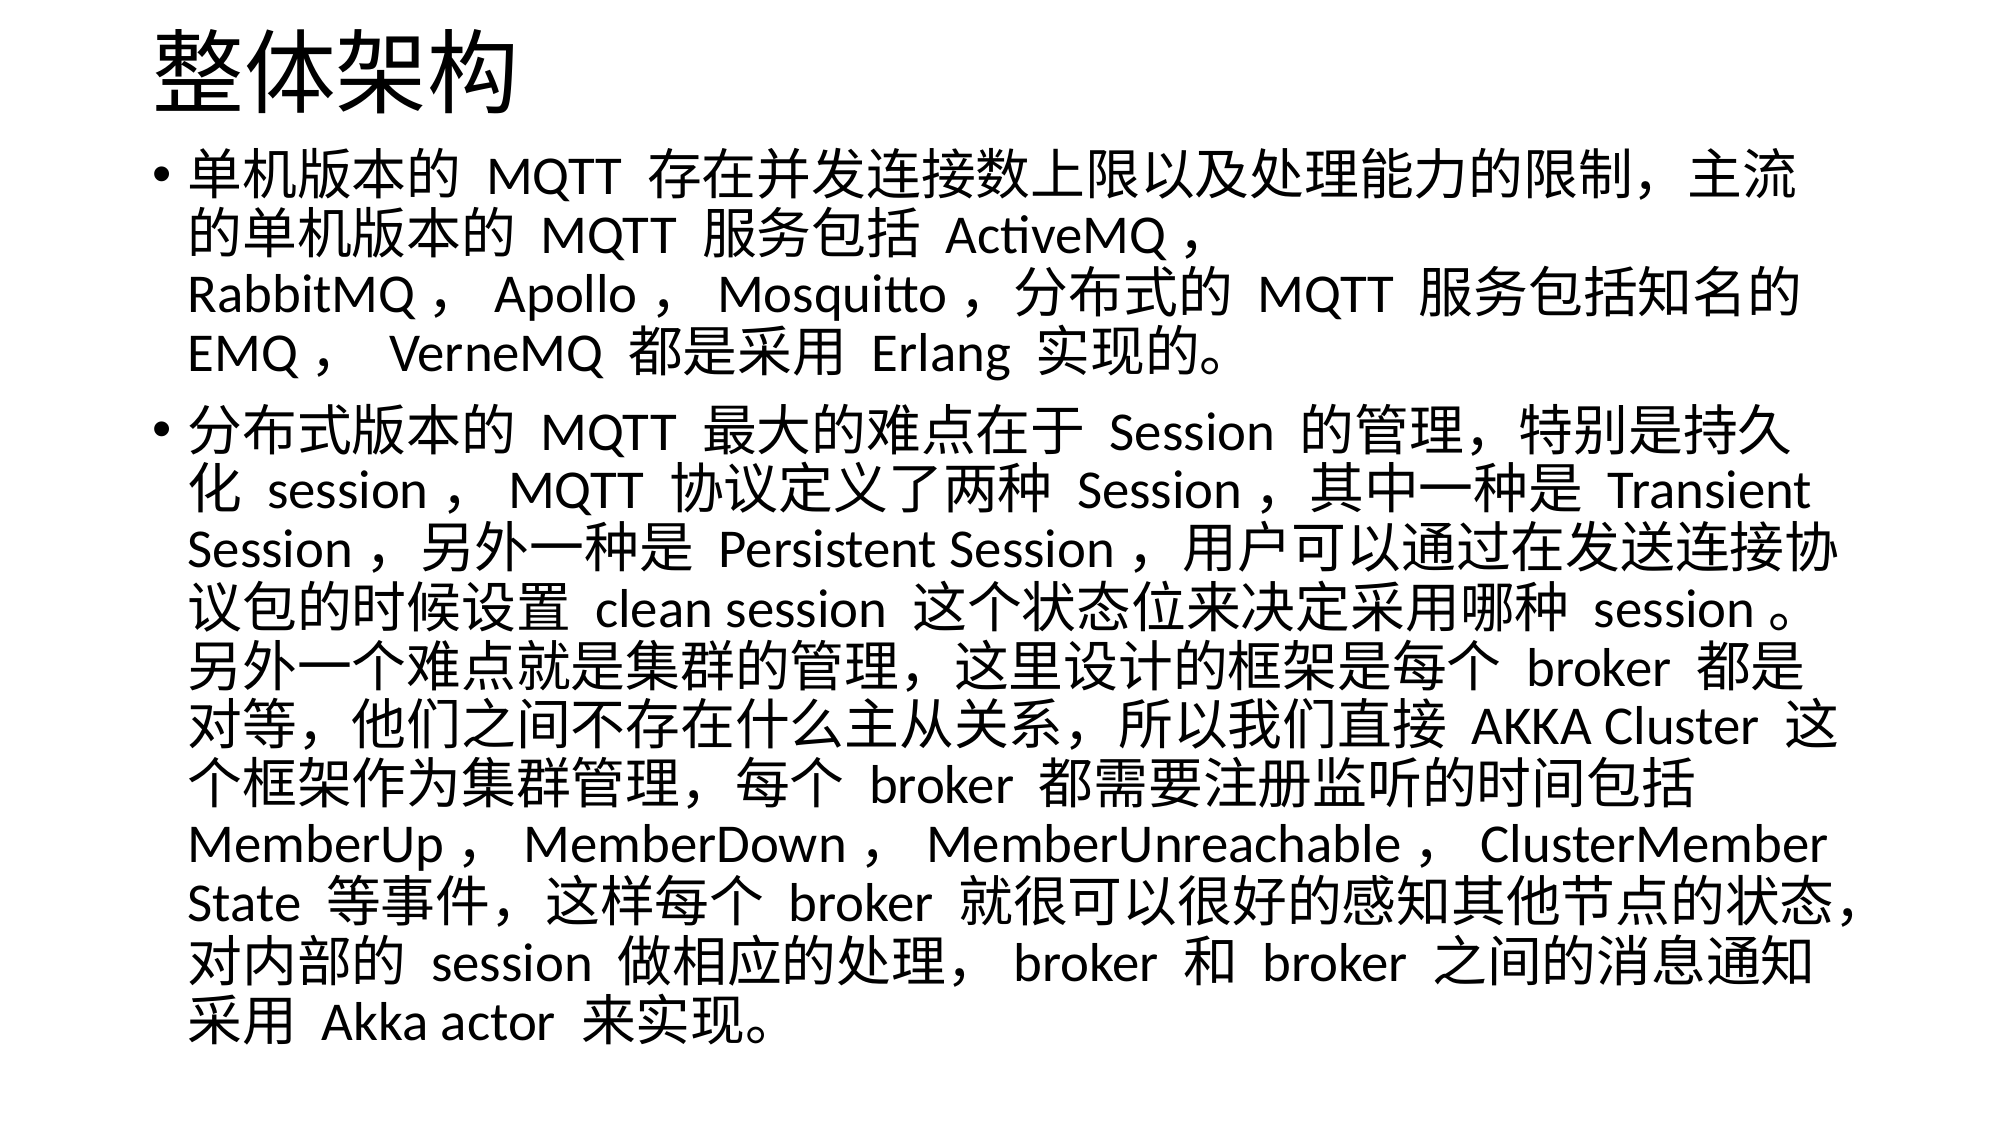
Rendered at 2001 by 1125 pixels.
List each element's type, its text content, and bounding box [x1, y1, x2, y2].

title 整体架构 [137, 14, 1863, 139]
list 单机版本的 MQTT 存在并发连接数上限以及处理能力的限制，主流的单机版本的 MQTT 服务包括 ActiveMQ， RabbitMQ，Apollo，Mosquitto，分布式的 MQTT 服务包括知名的 EMQ， VerneMQ 都是采用 Erlang 实现的。 分布式版本的 MQTT 最大的难点在于 Session 的管理，特别是持久化 session，MQTT 协议定义了两种 Session，其中一种是 Transient Session，另外一种是 Persistent Session，用户可以通过在发送连接协议包的时候设置 clean session 这个状态位来决定采用哪种 session。另外一个难点就是集群的管理，这里设计的框架是每个 broker 都是对等，他们之间不存在什么主从关系，所以我们直接 AKKA Cluster 这个框架作为集群管理，每个 broker 都需要注册监听的时间包括 MemberUp，MemberDown，MemberUnreachable，ClusterMemberState 等事件，这样每个 broker 就很可以很好的感知其他节点的状态，对内部的 session 做相应的处理，broker 和 broker 之间的消息通知采用 Akka actor 来实现。 [137, 139, 1863, 1085]
